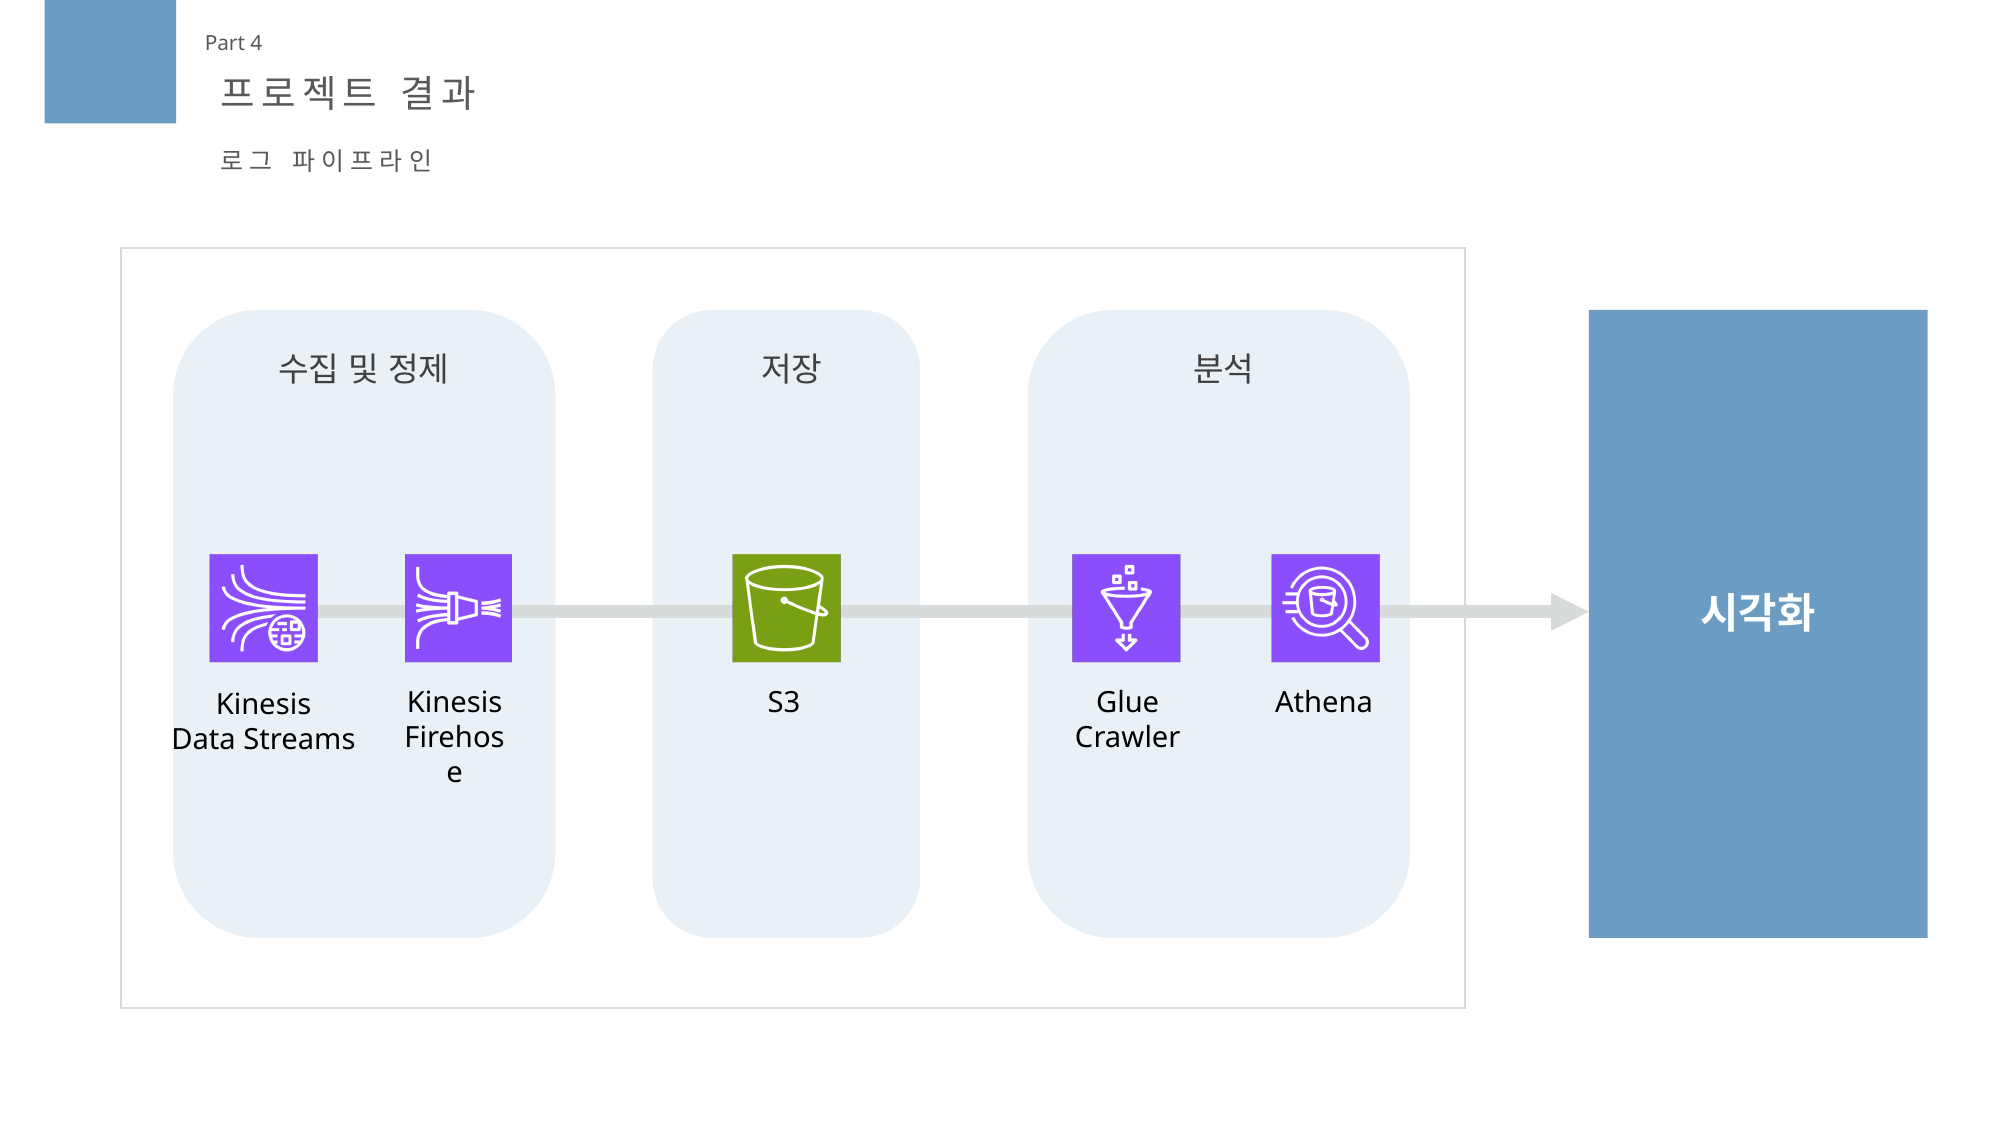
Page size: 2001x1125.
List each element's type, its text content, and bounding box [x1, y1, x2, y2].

picture [390, 540, 526, 677]
text_box [1026, 618, 1412, 940]
text_box [1026, 308, 1412, 605]
picture [718, 540, 855, 677]
text_box 수집 및 정제 [244, 340, 485, 396]
text_box [44, 0, 177, 124]
picture [1057, 539, 1194, 676]
text_box [651, 308, 922, 605]
text_box [171, 618, 557, 940]
text_box [120, 247, 1466, 1009]
text_box 저장 [671, 340, 912, 396]
text_box [651, 618, 922, 940]
text_box Kinesis Data Streams [121, 678, 386, 763]
text_box Athena [1256, 675, 1392, 726]
text_box Glue Crawler [1059, 675, 1196, 761]
text_box [172, 308, 557, 678]
text_box 시각화 [1593, 578, 1923, 644]
text_box S3 [716, 675, 852, 726]
text_box [1588, 309, 1929, 939]
text_box Part 4 [189, 22, 277, 63]
picture [195, 540, 332, 677]
text_box 프로젝트 결과 로그 파이프라인 [205, 62, 491, 183]
text_box Kinesis Firehose [386, 675, 523, 796]
text_box 분석 [1129, 340, 1319, 396]
picture [1257, 539, 1394, 676]
